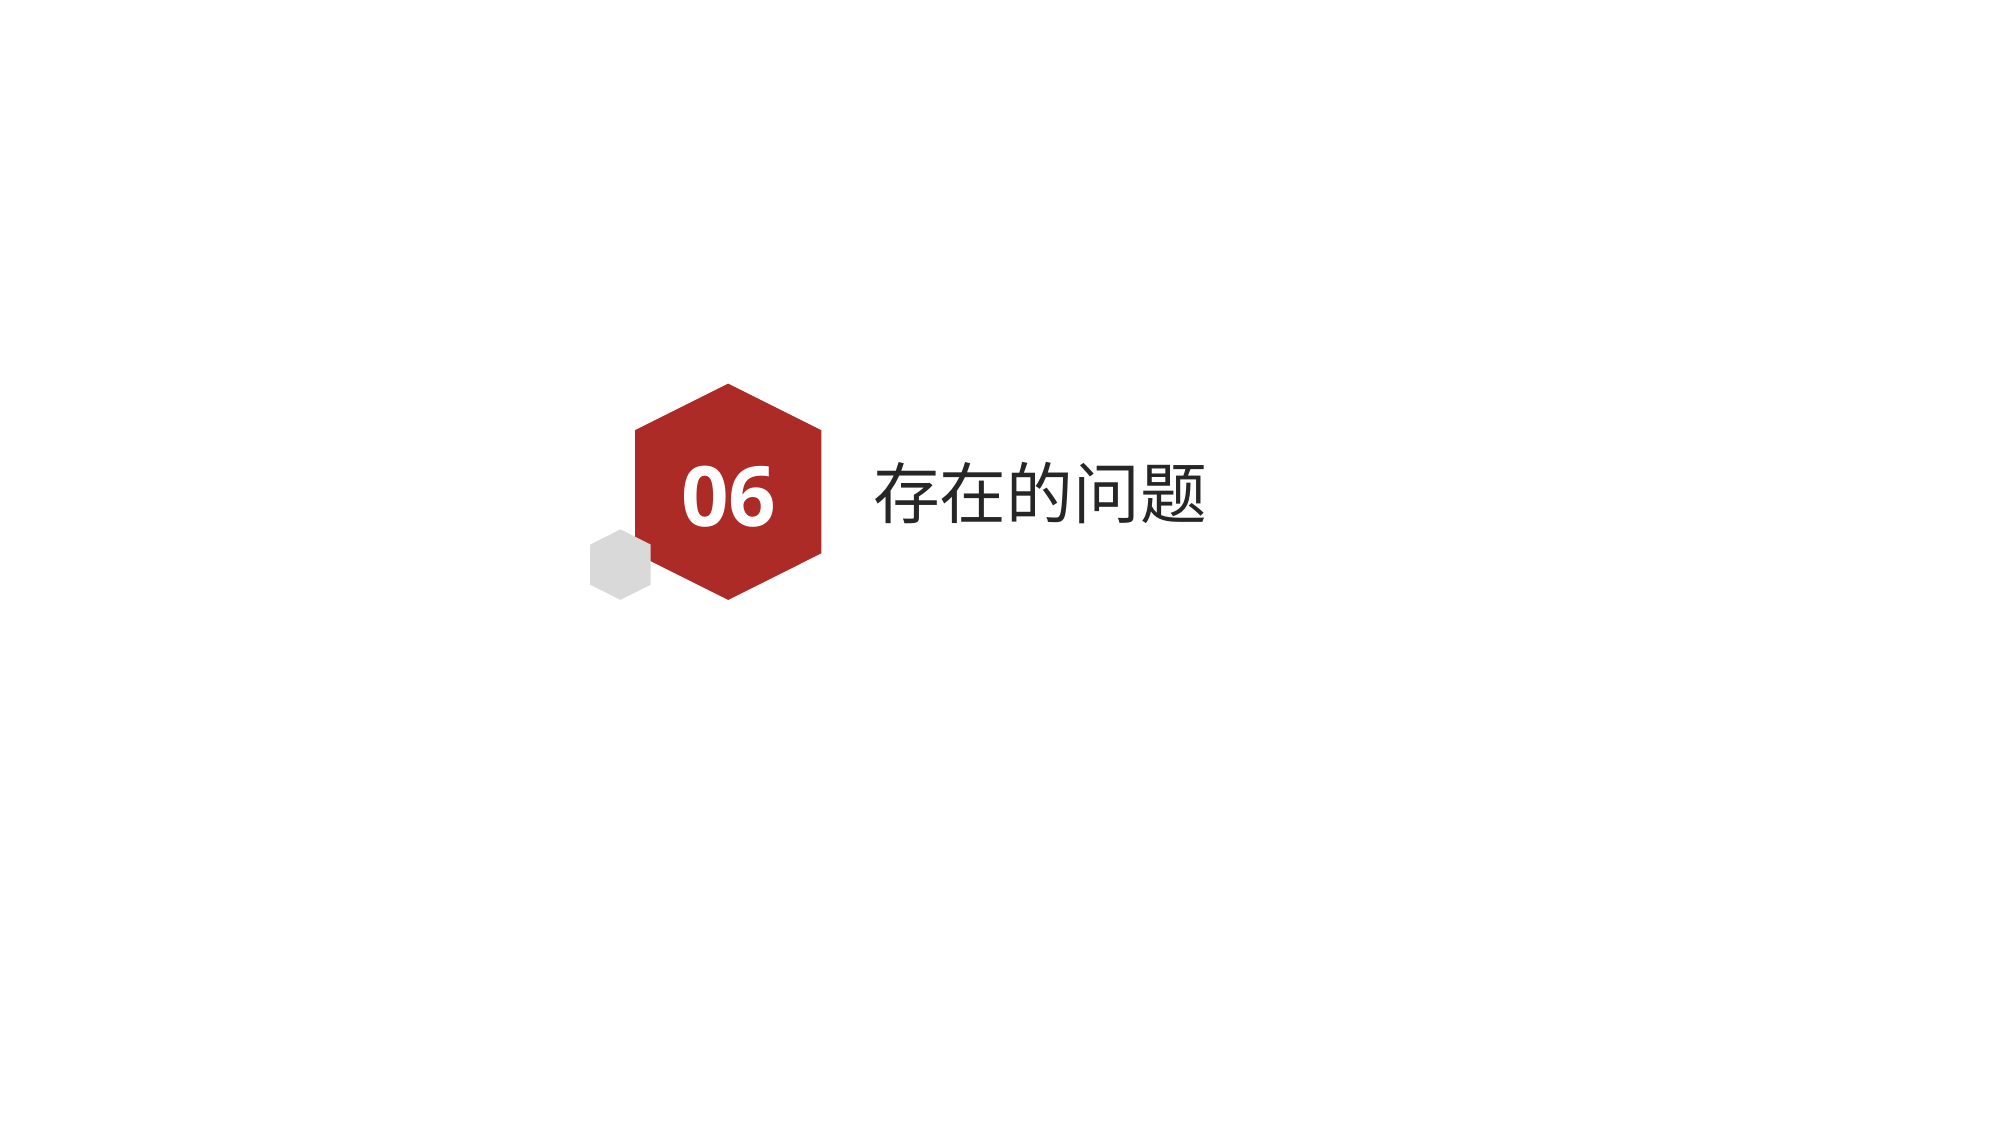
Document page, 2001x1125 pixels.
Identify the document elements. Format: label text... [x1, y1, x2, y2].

title 存在的问题 [858, 453, 1950, 672]
list 06 [636, 404, 822, 594]
